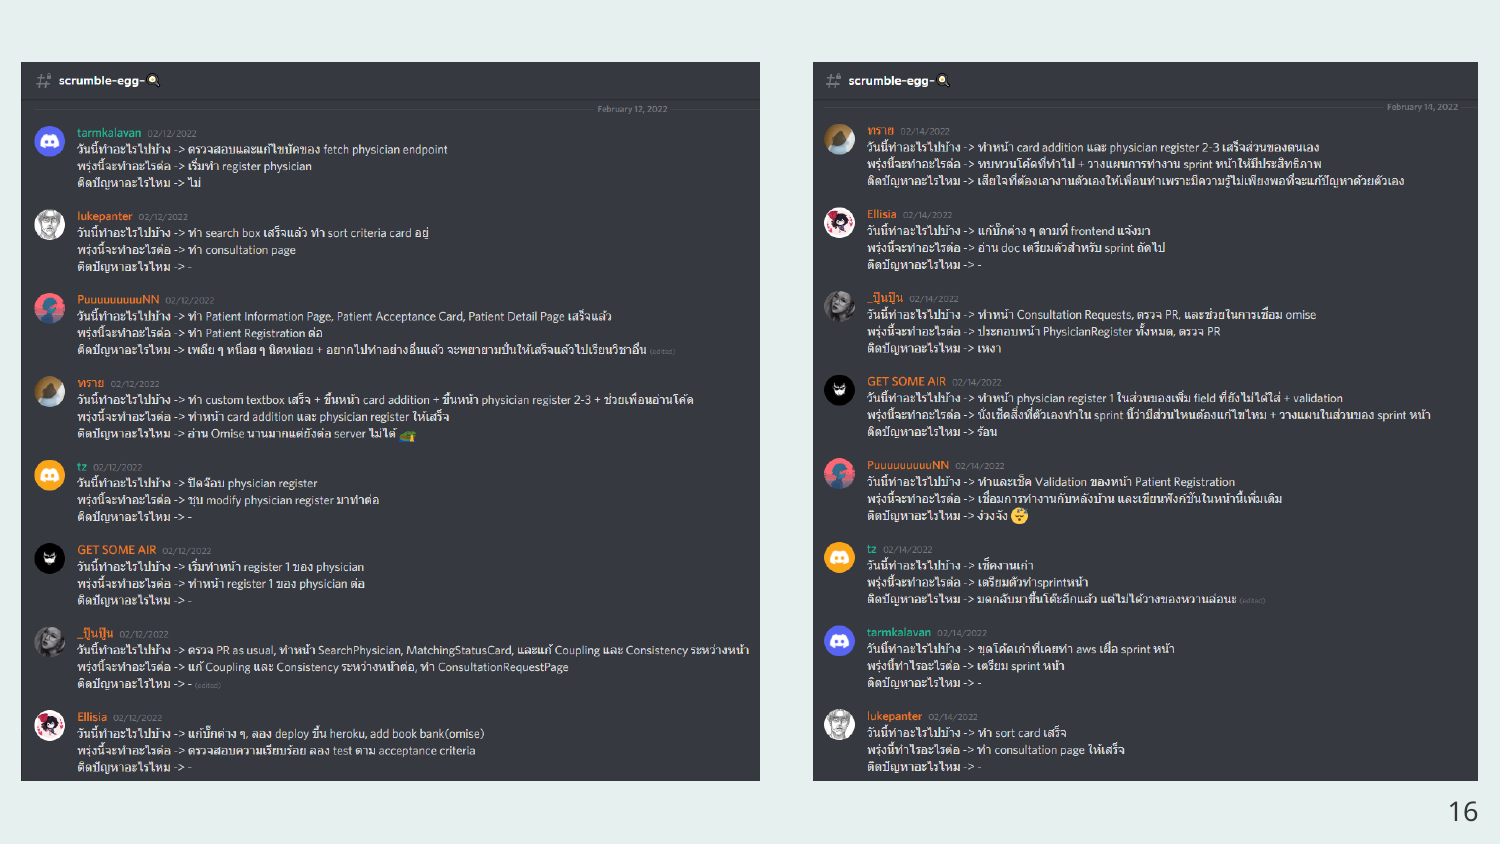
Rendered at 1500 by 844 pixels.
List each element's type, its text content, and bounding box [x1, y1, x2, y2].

picture [812, 62, 1479, 781]
slide_number ‹#› [1403, 779, 1494, 844]
picture [21, 62, 760, 781]
